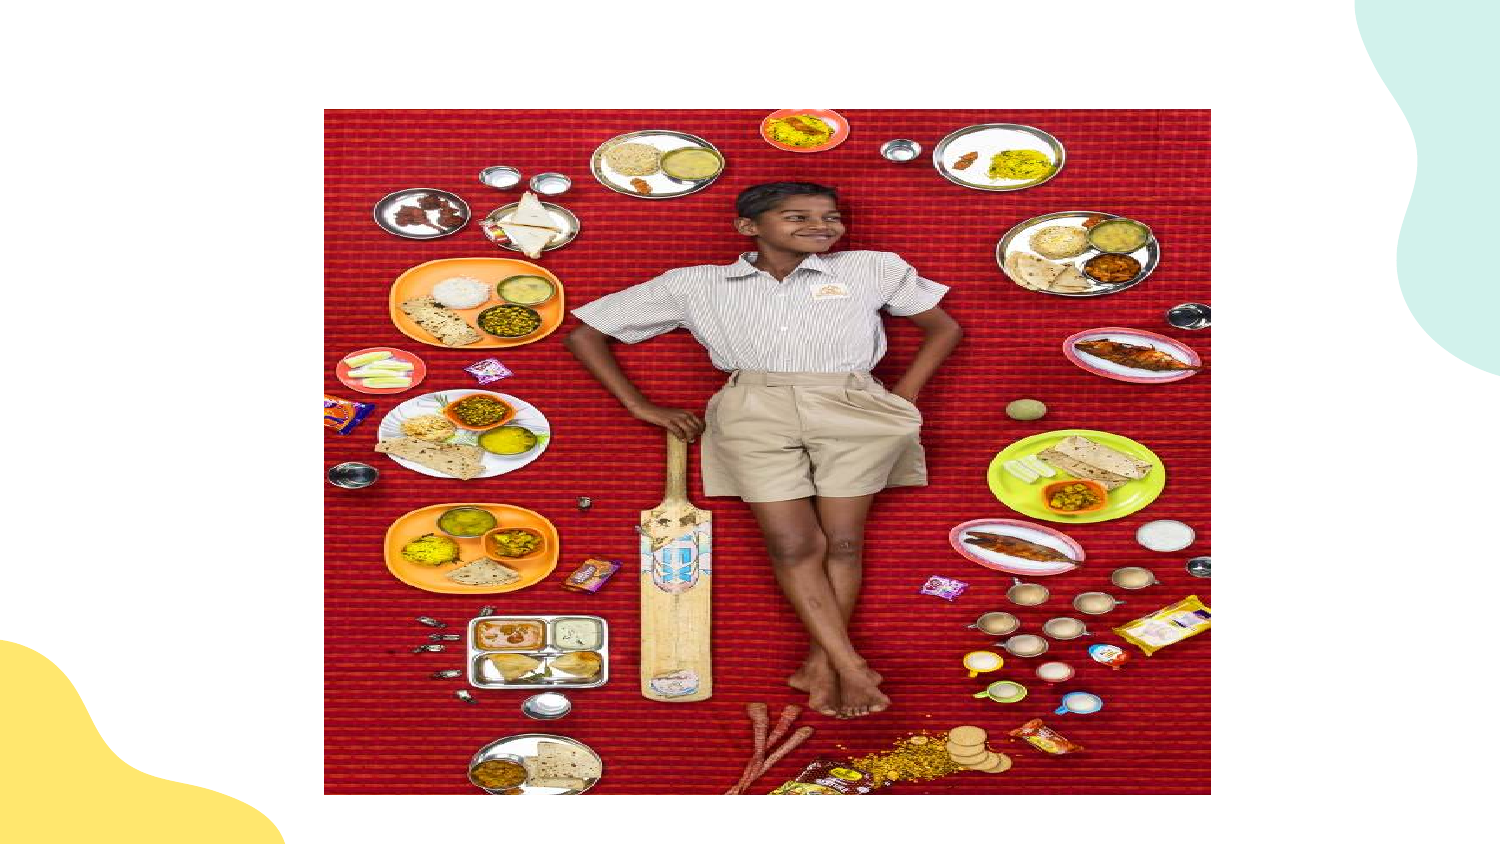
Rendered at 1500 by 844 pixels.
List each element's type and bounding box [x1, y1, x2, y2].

picture [324, 109, 1211, 795]
